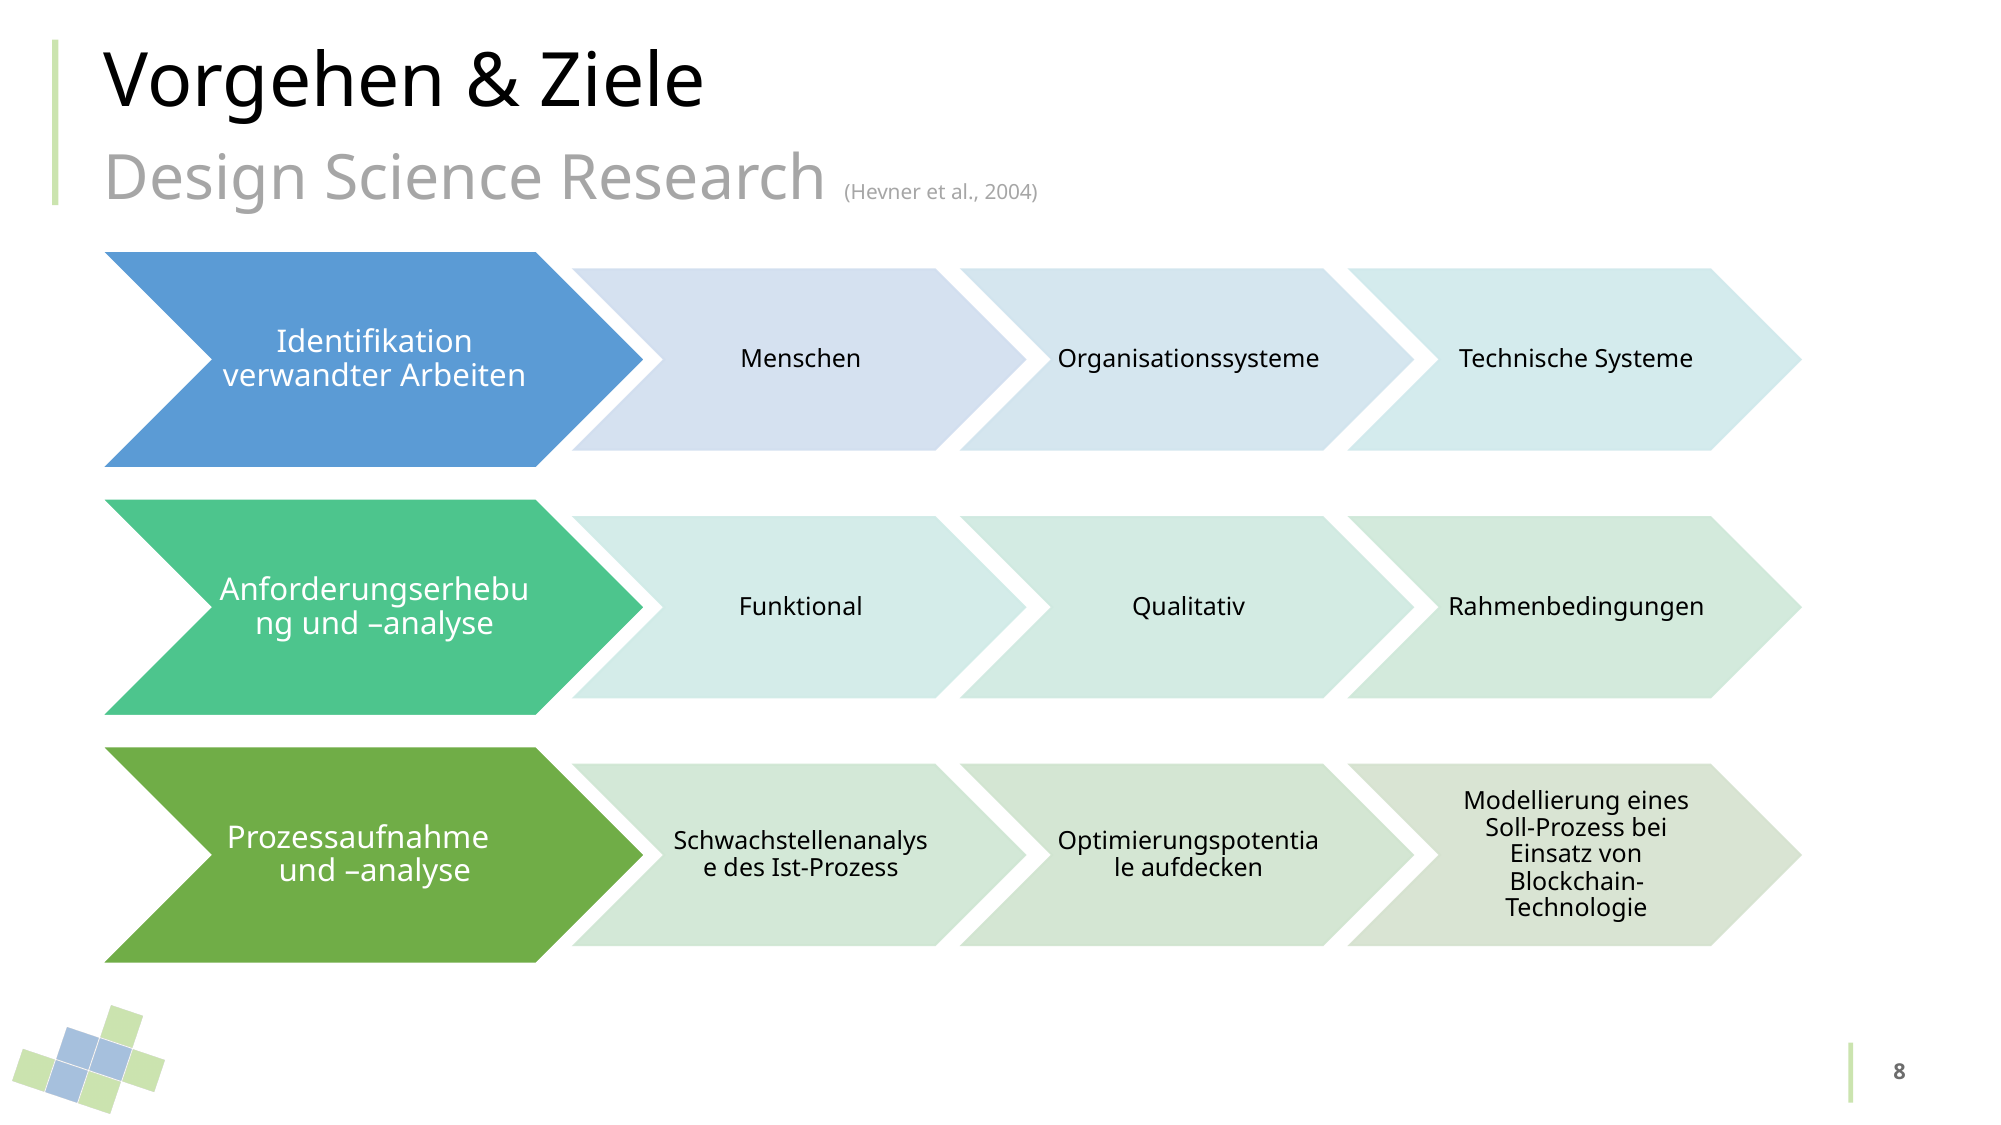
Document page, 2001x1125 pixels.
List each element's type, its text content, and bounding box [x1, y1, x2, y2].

slide_number 8 [1846, 1042, 1953, 1103]
list Design Science Research (Hevner et al., 2004) [88, 138, 1814, 205]
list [88, 250, 1814, 965]
title Vorgehen & Ziele [88, 32, 1814, 133]
